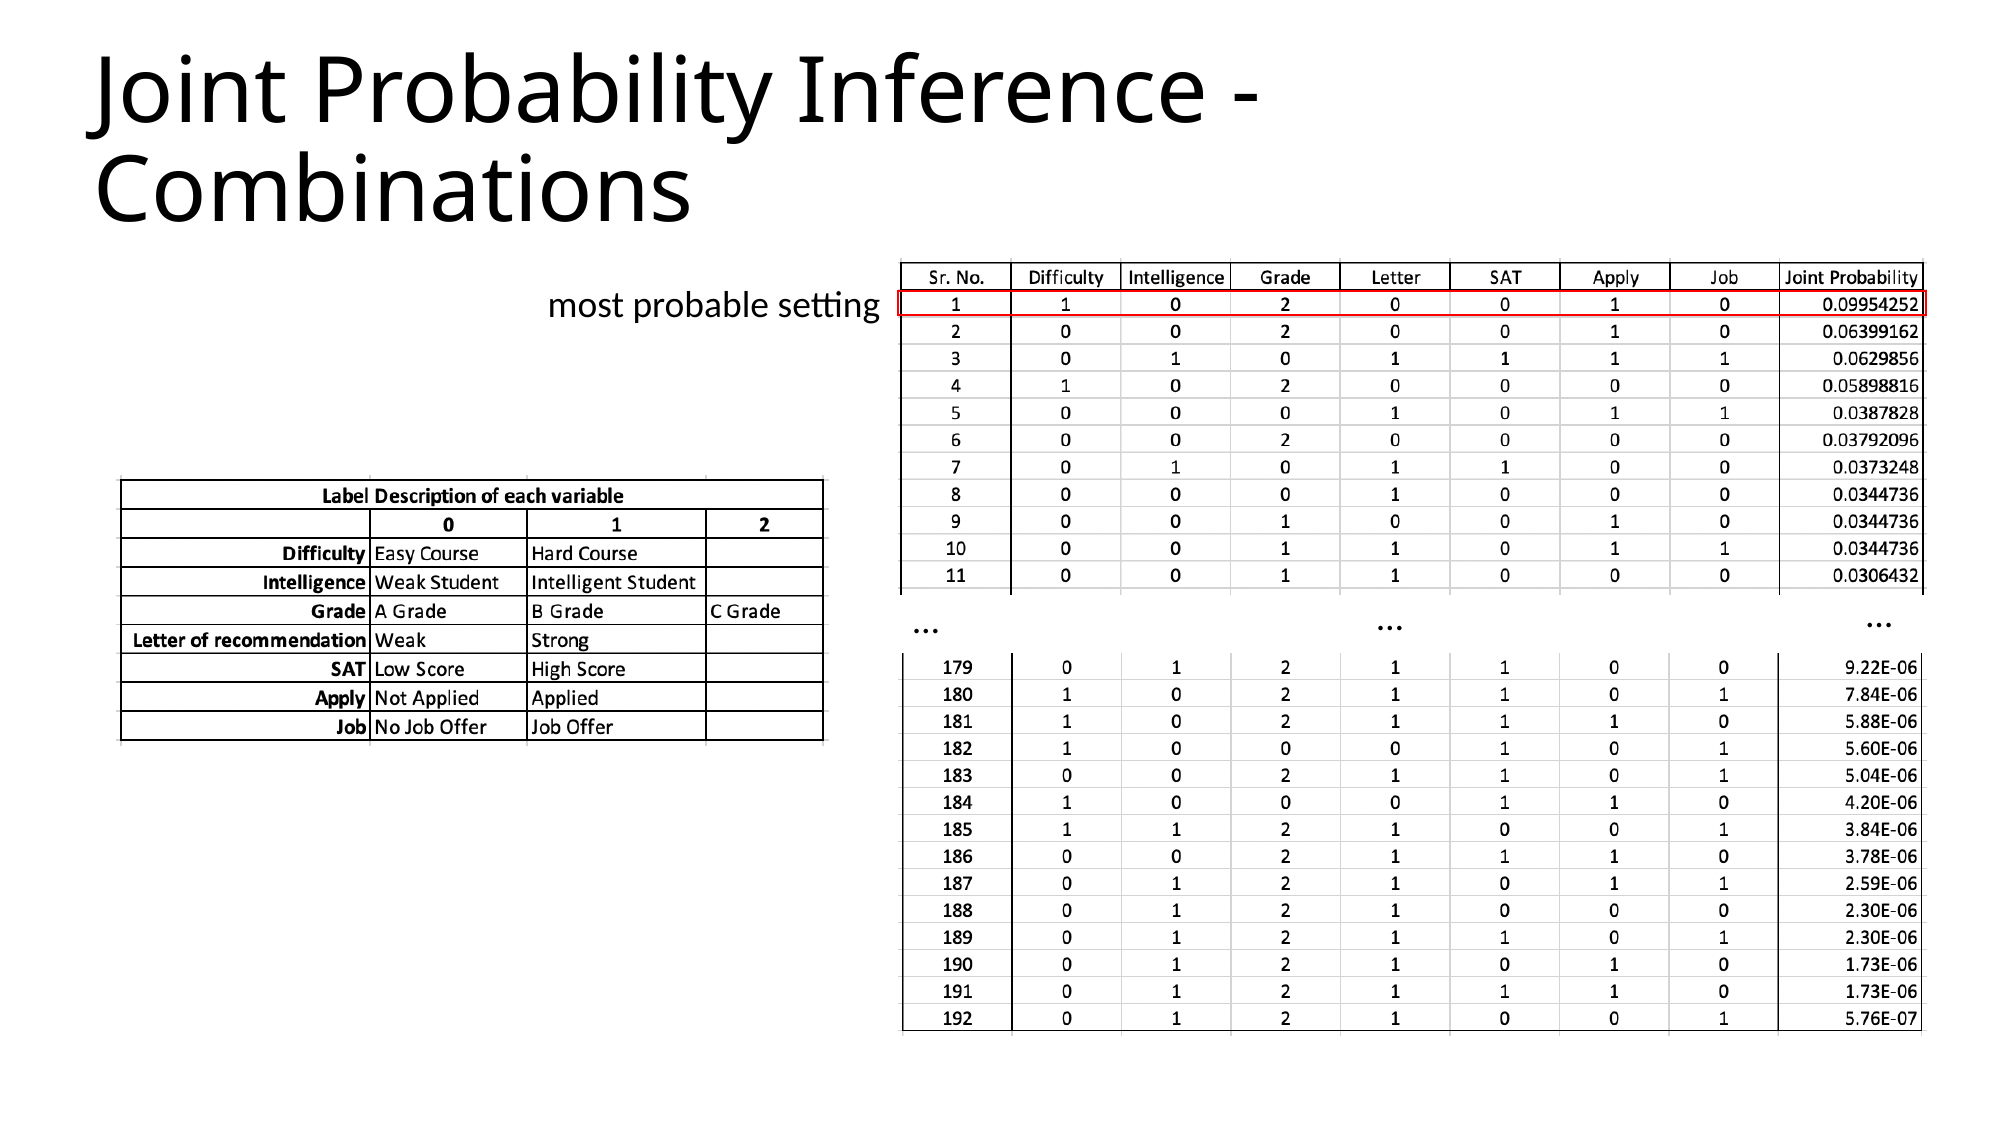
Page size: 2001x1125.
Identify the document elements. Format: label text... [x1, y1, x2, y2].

title Joint Probability Inference - Combinations [78, 33, 1804, 251]
text_box most probable setting [532, 272, 896, 333]
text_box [898, 258, 1927, 1036]
picture [116, 475, 829, 747]
